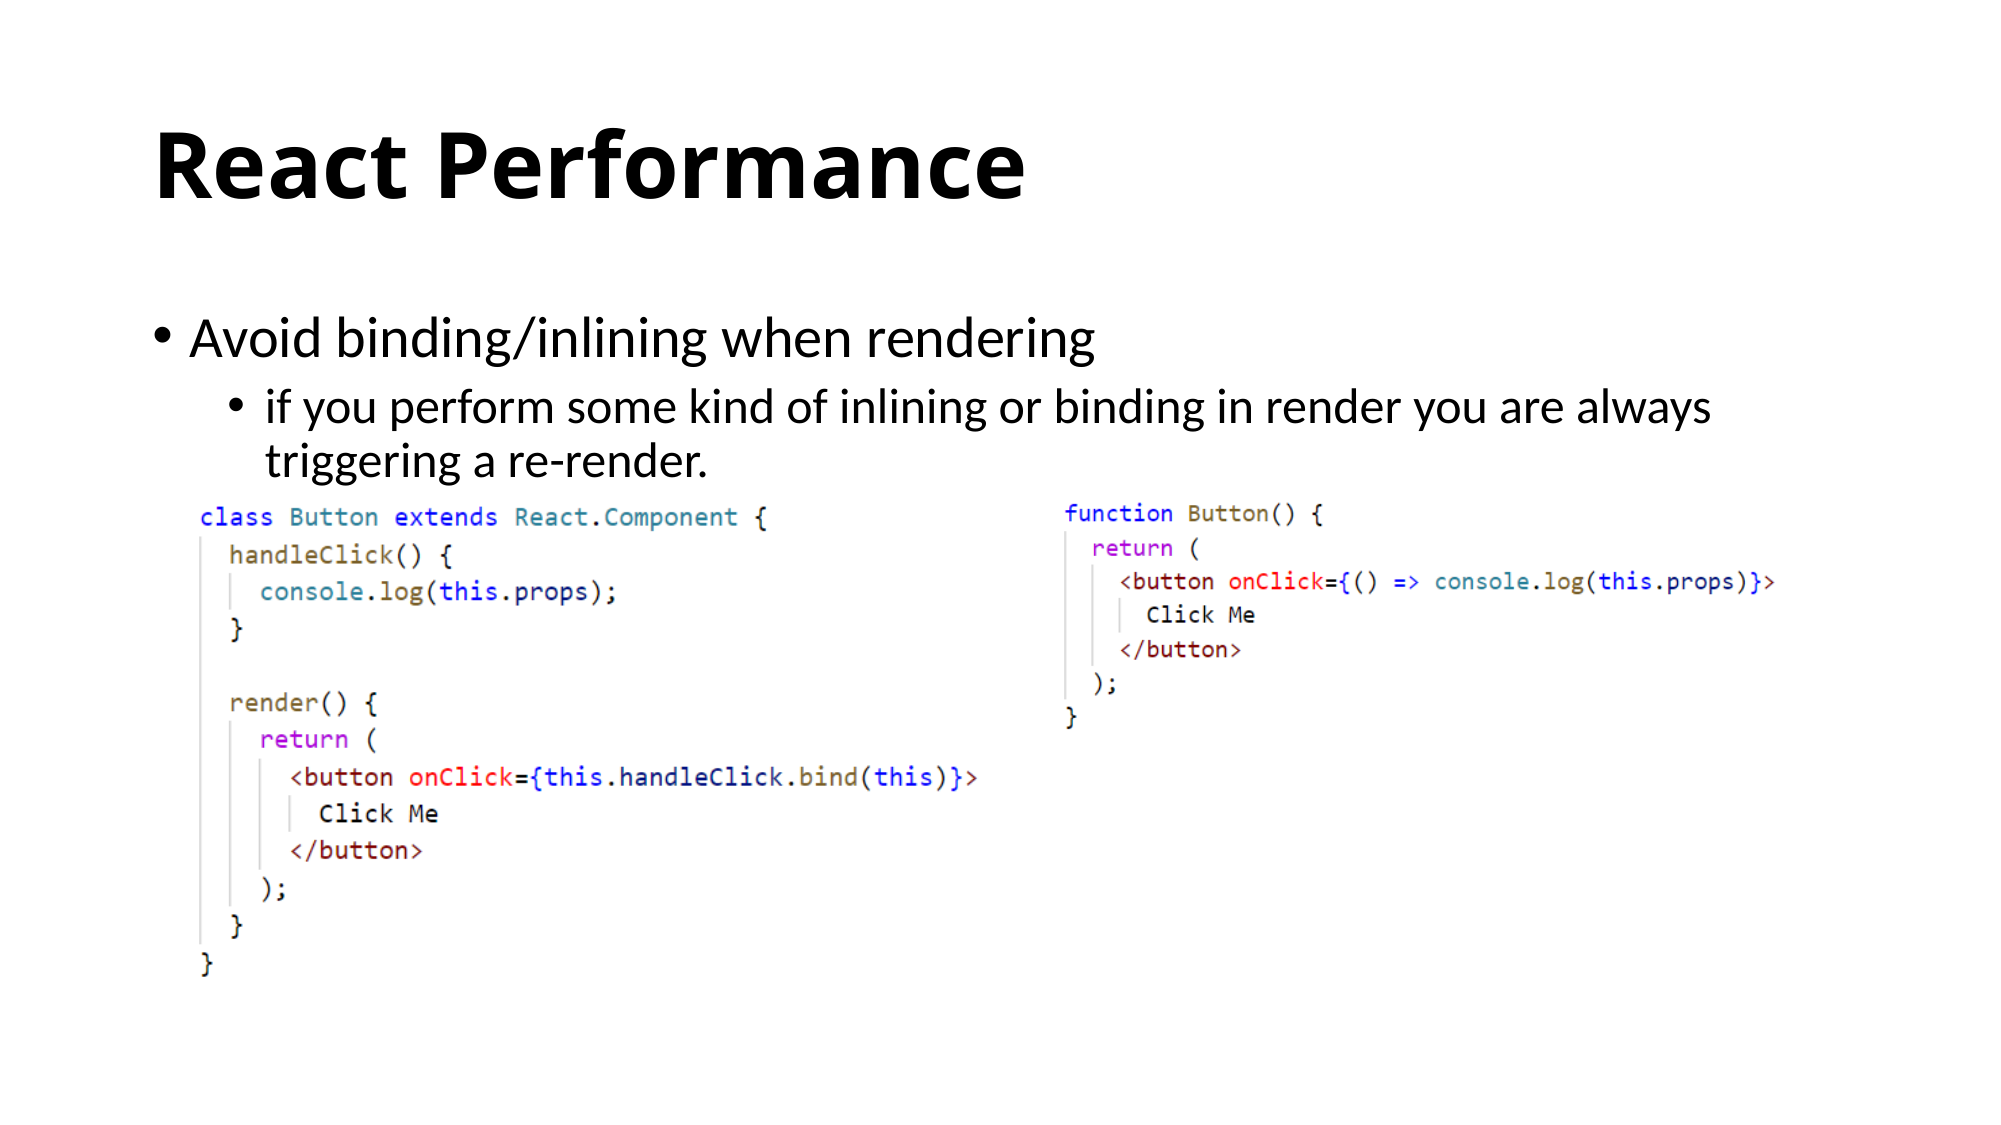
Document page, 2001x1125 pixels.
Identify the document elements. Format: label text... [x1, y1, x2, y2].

picture [194, 496, 1000, 981]
picture [1057, 488, 1782, 739]
title React Performance [137, 59, 1863, 278]
list Avoid binding/inlining when rendering if you perform some kind of inlining or binding in render you are always triggering a re-render. [137, 299, 1863, 1014]
